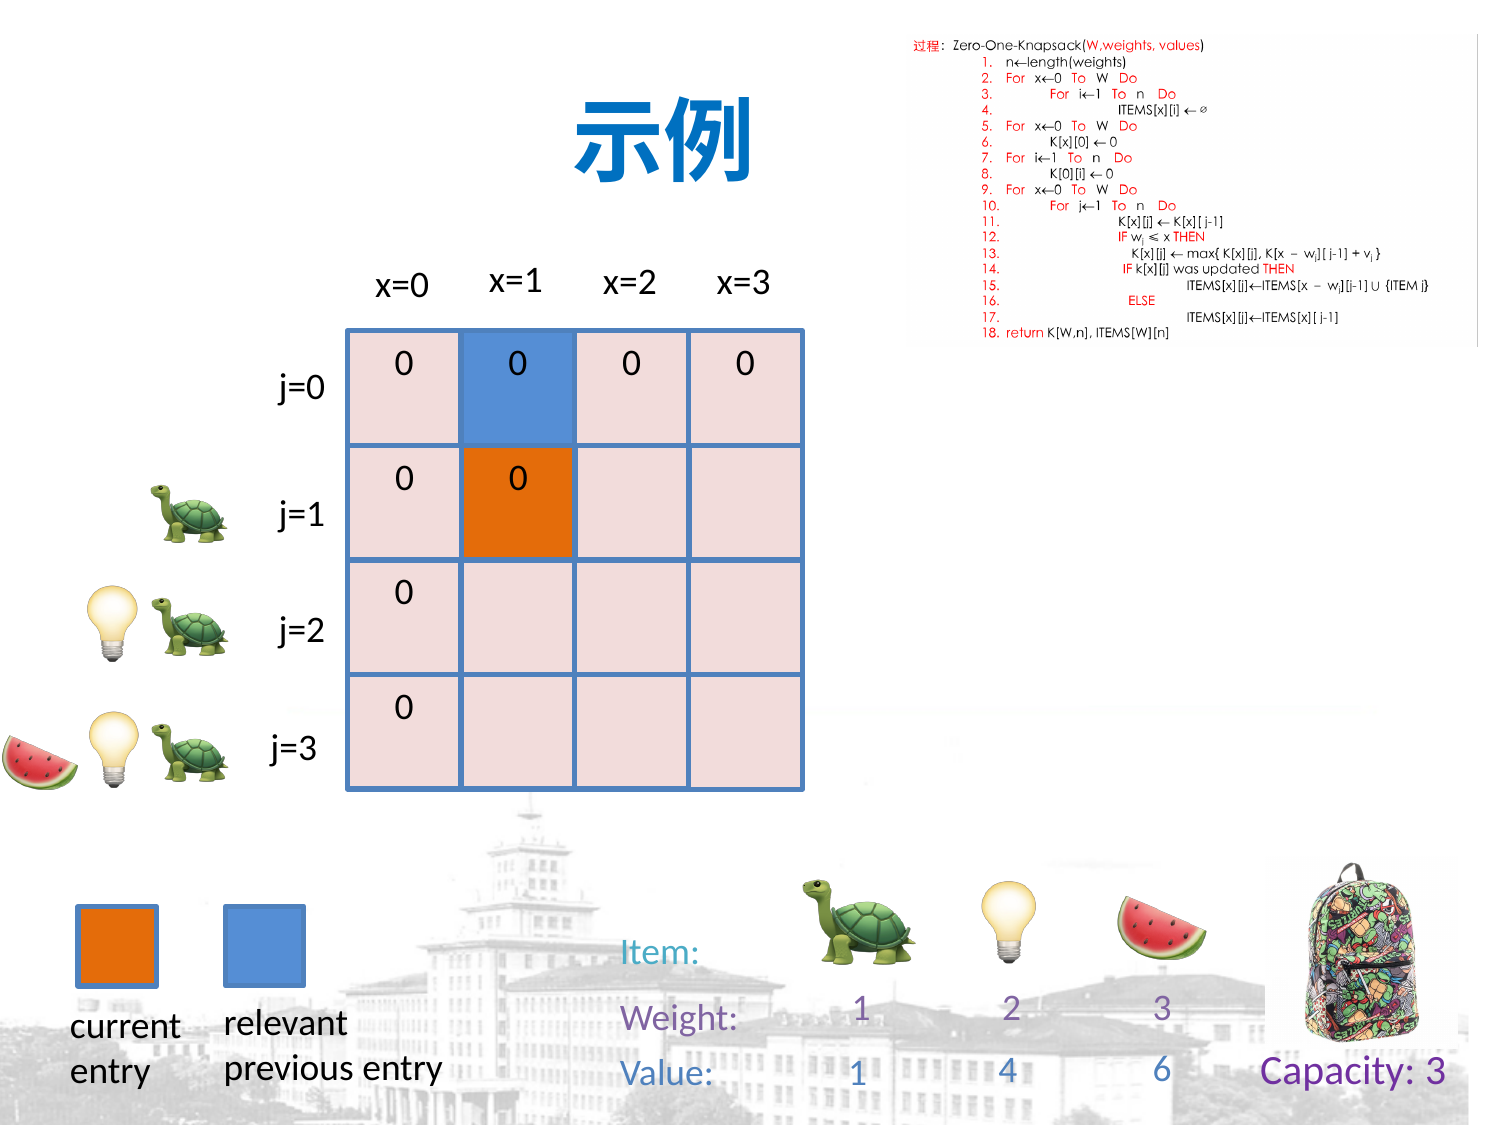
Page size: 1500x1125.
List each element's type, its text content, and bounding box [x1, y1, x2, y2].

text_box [347, 445, 803, 559]
picture [906, 33, 1479, 348]
text_box x=1 [474, 247, 562, 308]
text_box j=2 [263, 597, 341, 658]
text_box relevant previous entry [208, 990, 475, 1095]
picture [0, 470, 1500, 1125]
title 示例 [0, 44, 901, 232]
text_box j=0 [263, 354, 341, 415]
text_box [347, 559, 803, 673]
text_box x=0 [360, 252, 448, 312]
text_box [347, 674, 803, 790]
text_box Capacity: 3 [1245, 1035, 1500, 1101]
text_box j=3 [255, 715, 341, 776]
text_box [346, 330, 803, 444]
text_box x=3 [701, 250, 790, 310]
text_box [224, 904, 306, 988]
text_box [76, 905, 159, 988]
text_box j=1 [263, 481, 342, 541]
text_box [604, 858, 1208, 1102]
text_box current entry [55, 993, 234, 1099]
text_box x=2 [588, 249, 676, 310]
